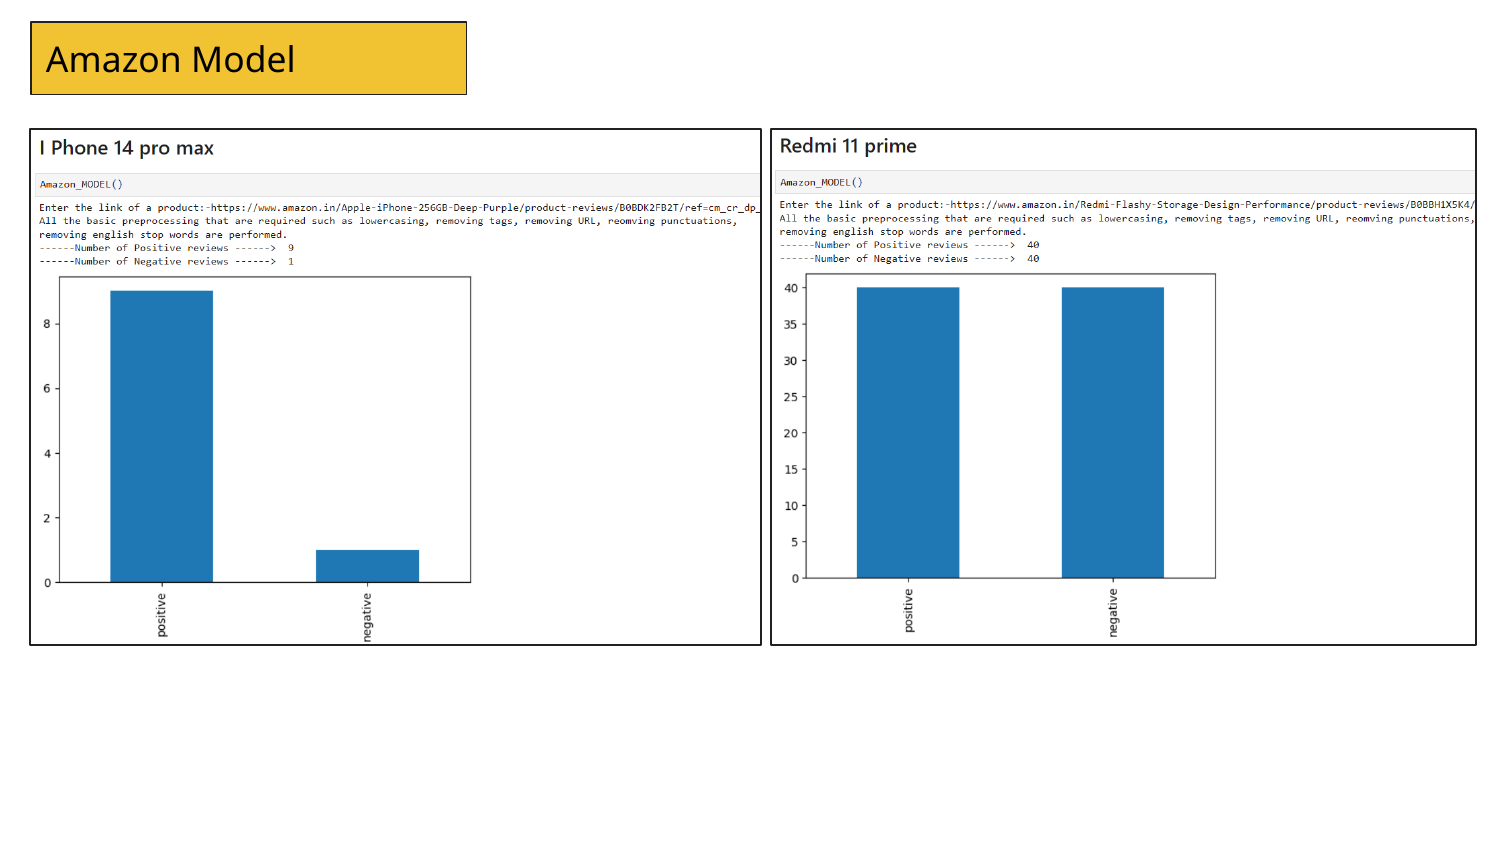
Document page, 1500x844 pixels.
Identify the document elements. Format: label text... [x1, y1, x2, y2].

picture [771, 129, 1476, 645]
text_box Amazon Model [30, 22, 467, 95]
picture [30, 129, 761, 645]
